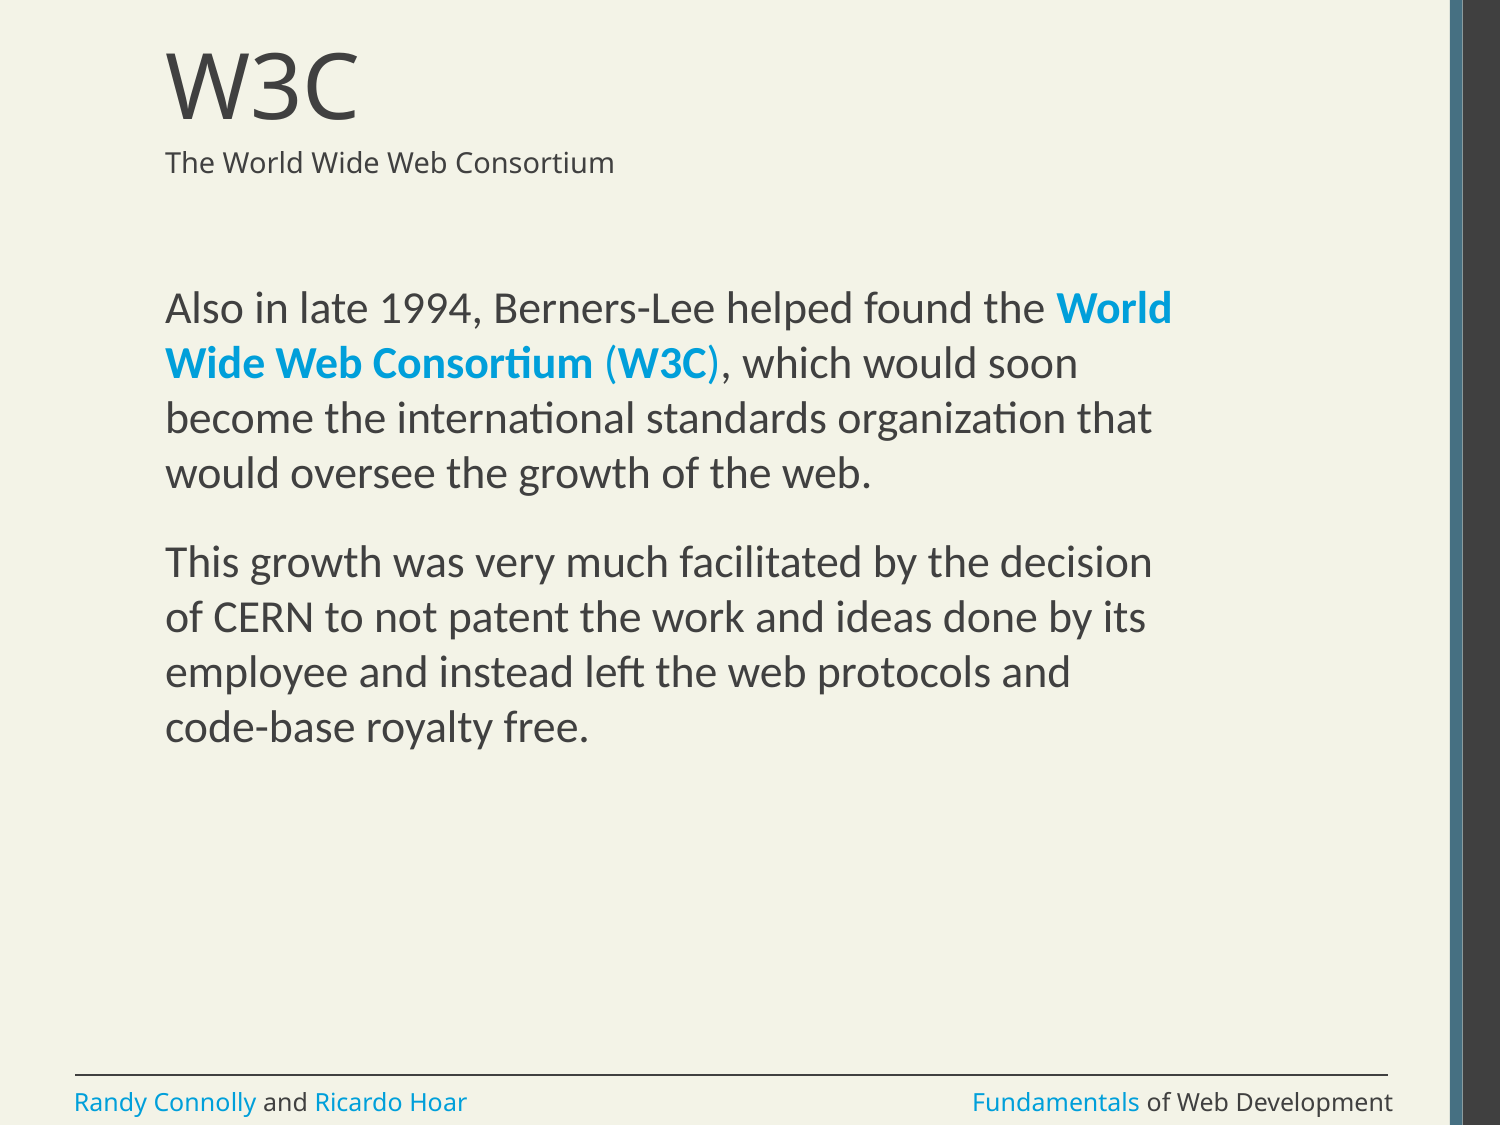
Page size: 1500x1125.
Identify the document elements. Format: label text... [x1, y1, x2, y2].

list Also in late 1994, Berners-Lee helped found the World Wide Web Consortium (W3C), which would soon become the international standards organization that would oversee the growth of the web. This growth was very much facilitated by the decision of CERN to not patent the work and ideas done by its employee and instead left the web protocols and code-base royalty free. [150, 270, 1200, 1013]
list The World Wide Web Consortium [150, 137, 1200, 188]
title W3C [150, 20, 1425, 188]
